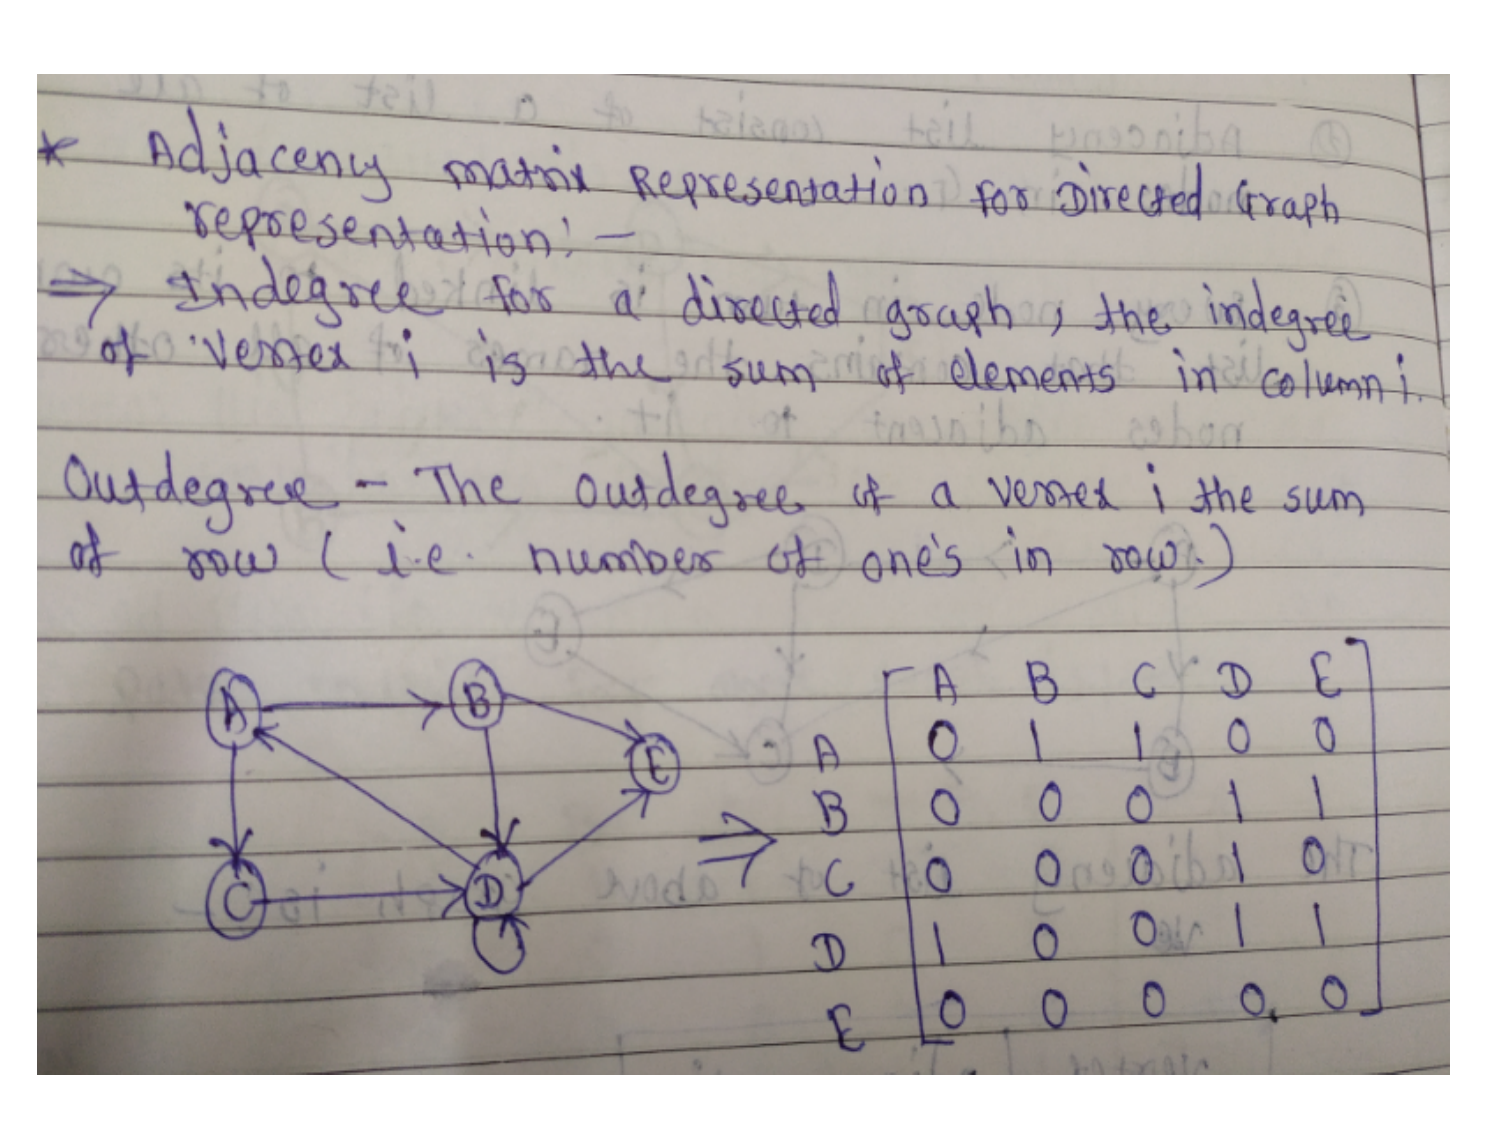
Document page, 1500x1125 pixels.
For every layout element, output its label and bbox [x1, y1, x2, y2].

list [37, 74, 1451, 1076]
